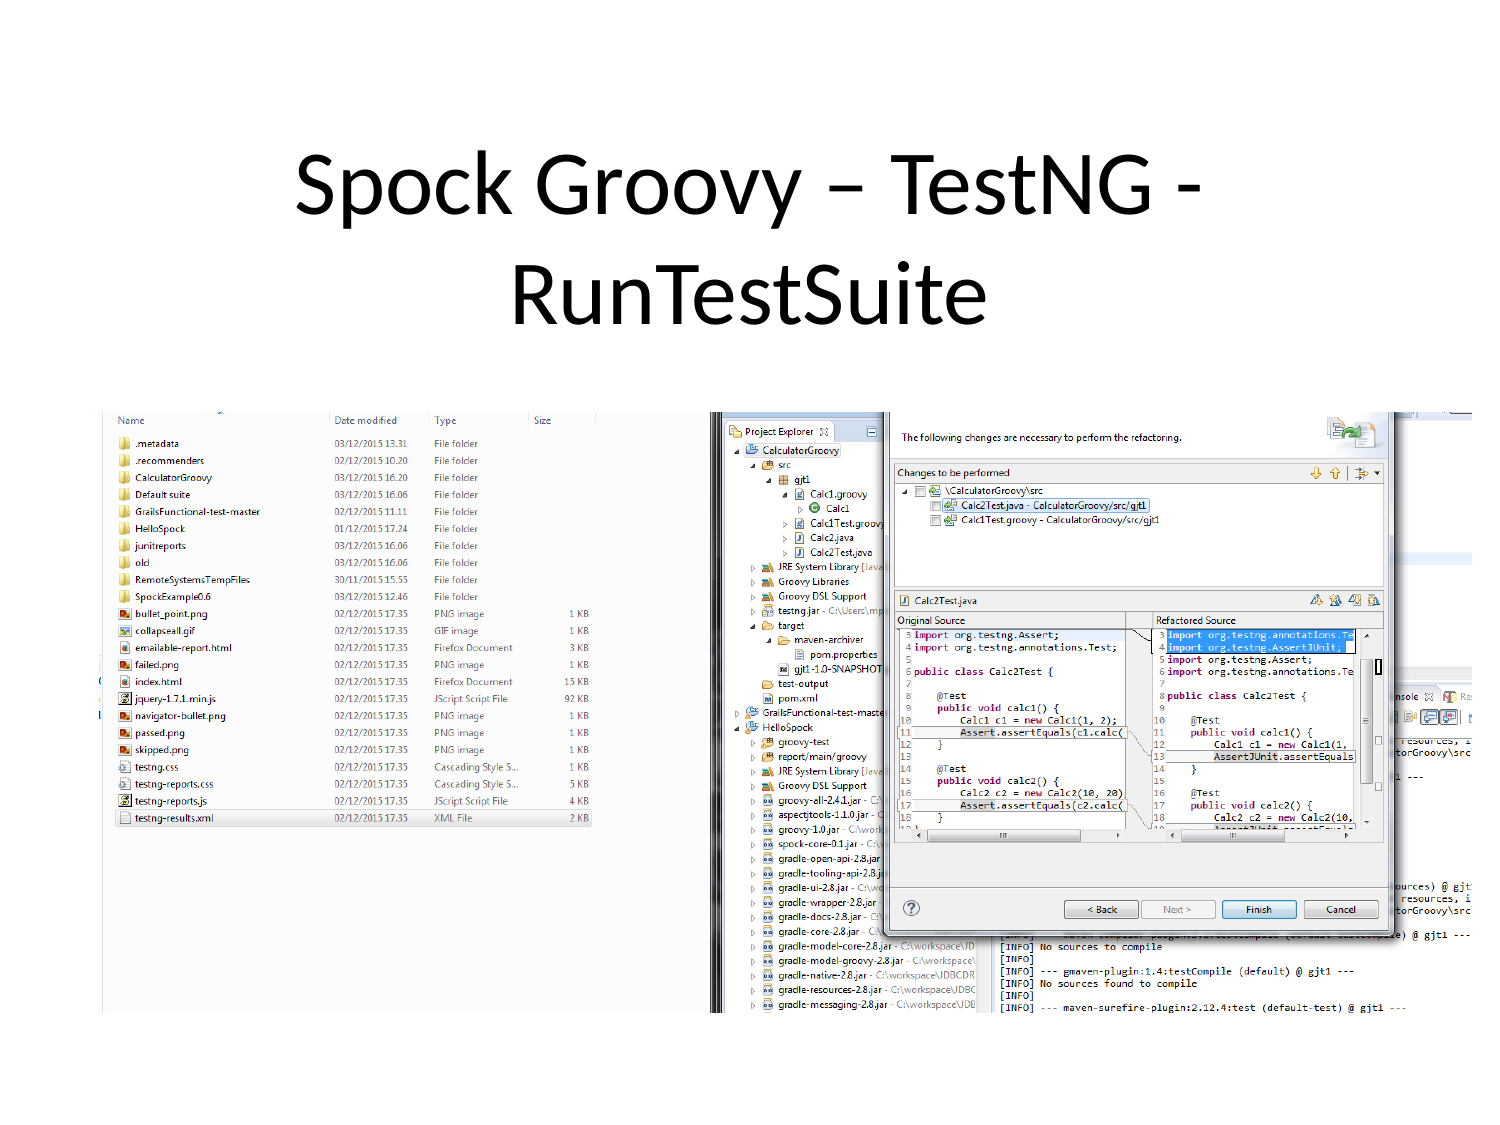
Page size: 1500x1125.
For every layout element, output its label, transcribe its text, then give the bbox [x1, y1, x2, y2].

picture [99, 412, 1473, 1013]
title Spock Groovy – TestNG - RunTestSuite [112, 112, 1388, 354]
